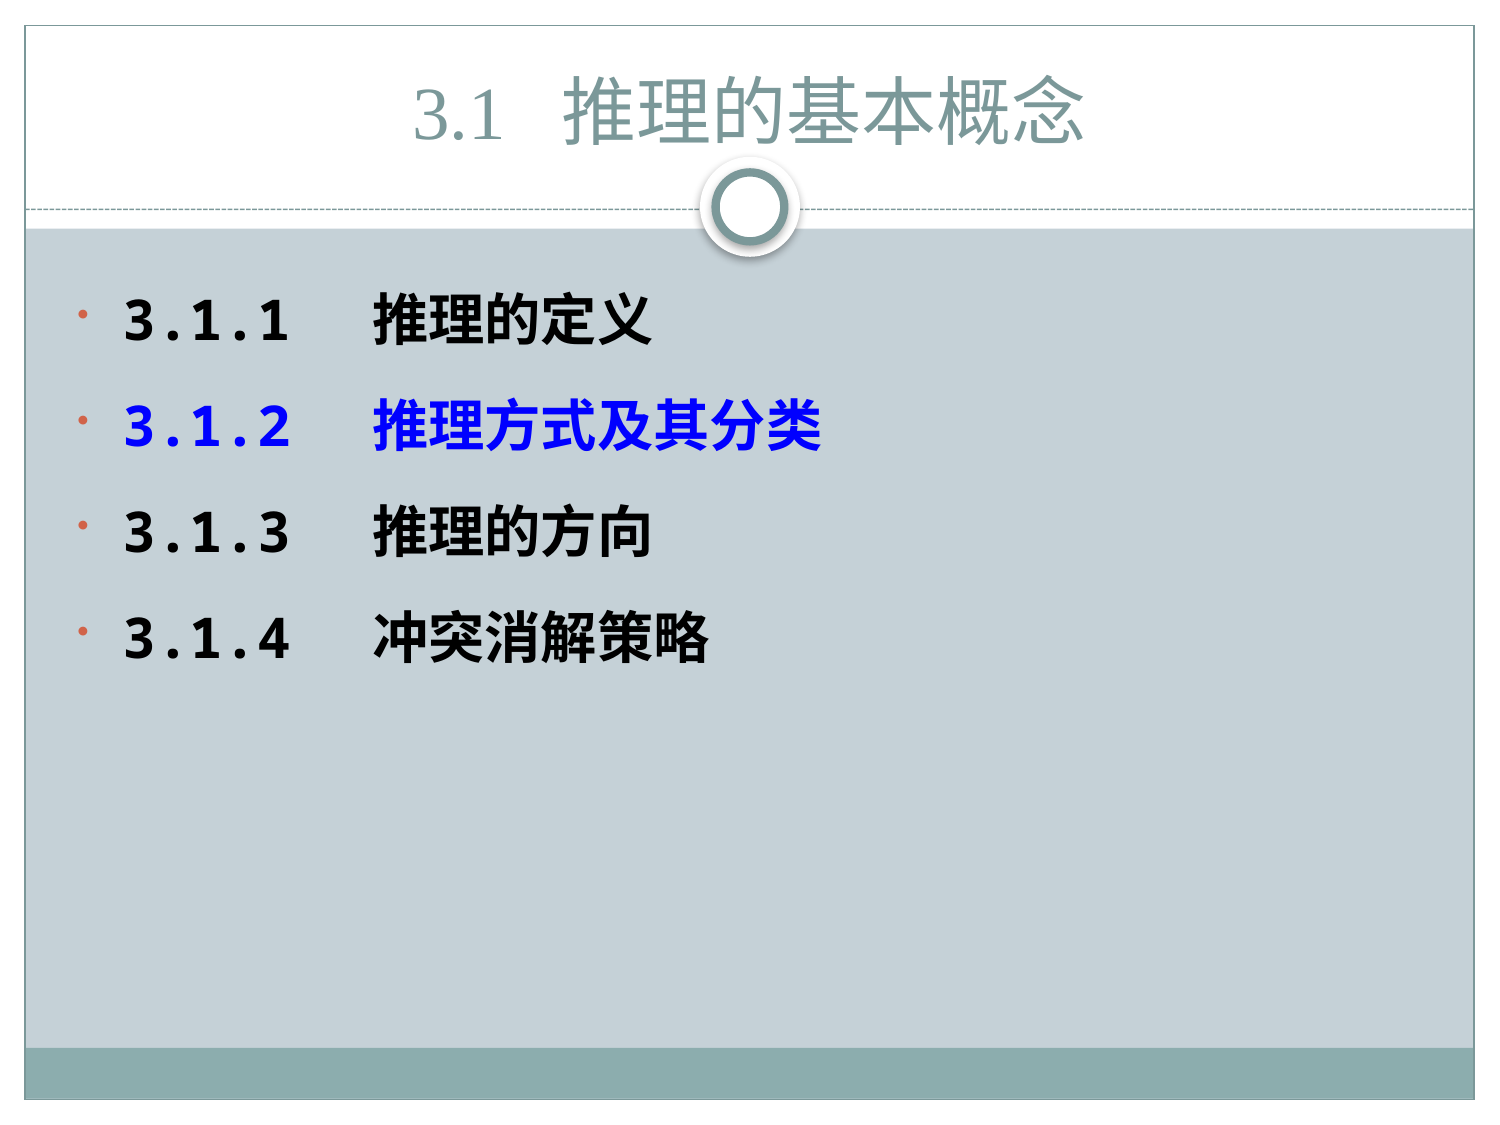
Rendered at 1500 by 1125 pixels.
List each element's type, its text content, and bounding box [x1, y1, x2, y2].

slide_number [715, 168, 791, 241]
title 3.1 推理的基本概念 [49, 37, 1450, 163]
list 3.1.1 推理的定义 3.1.2 推理方式及其分类 3.1.3 推理的方向 3.1.4 冲突消解策略 [62, 249, 1447, 714]
